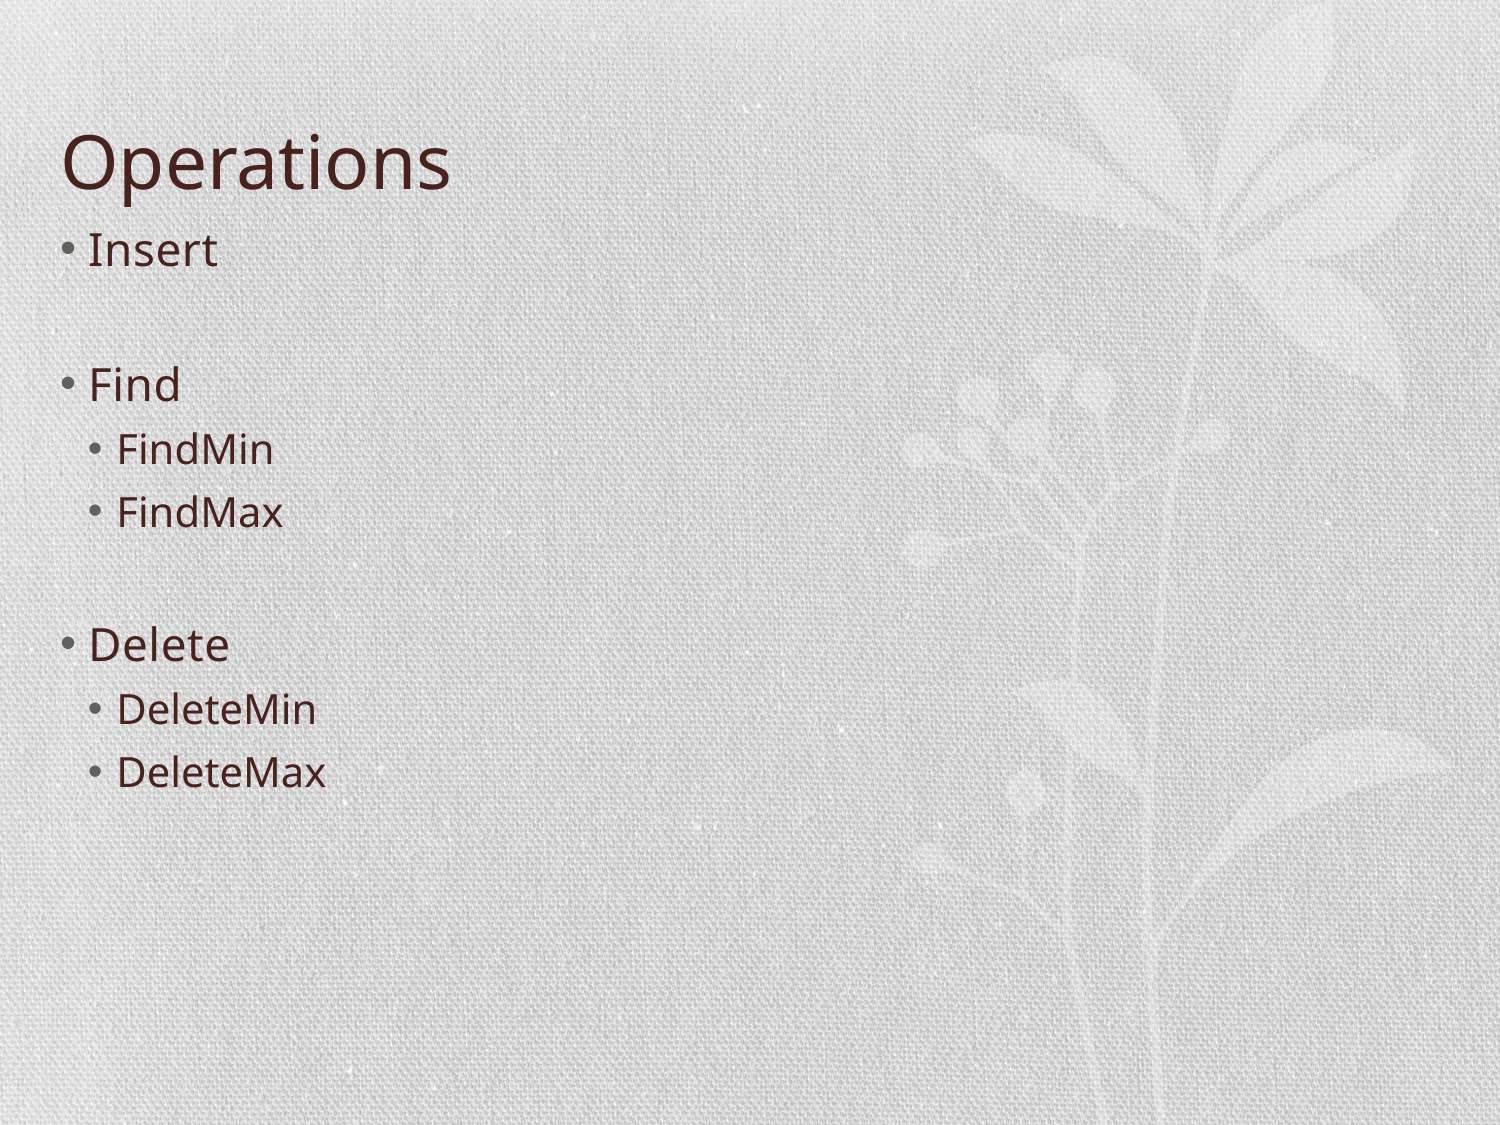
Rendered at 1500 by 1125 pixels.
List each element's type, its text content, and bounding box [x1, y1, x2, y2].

title Operations [45, 37, 1455, 213]
list Insert Find FindMin FindMax Delete DeleteMin DeleteMax [45, 213, 1455, 1023]
